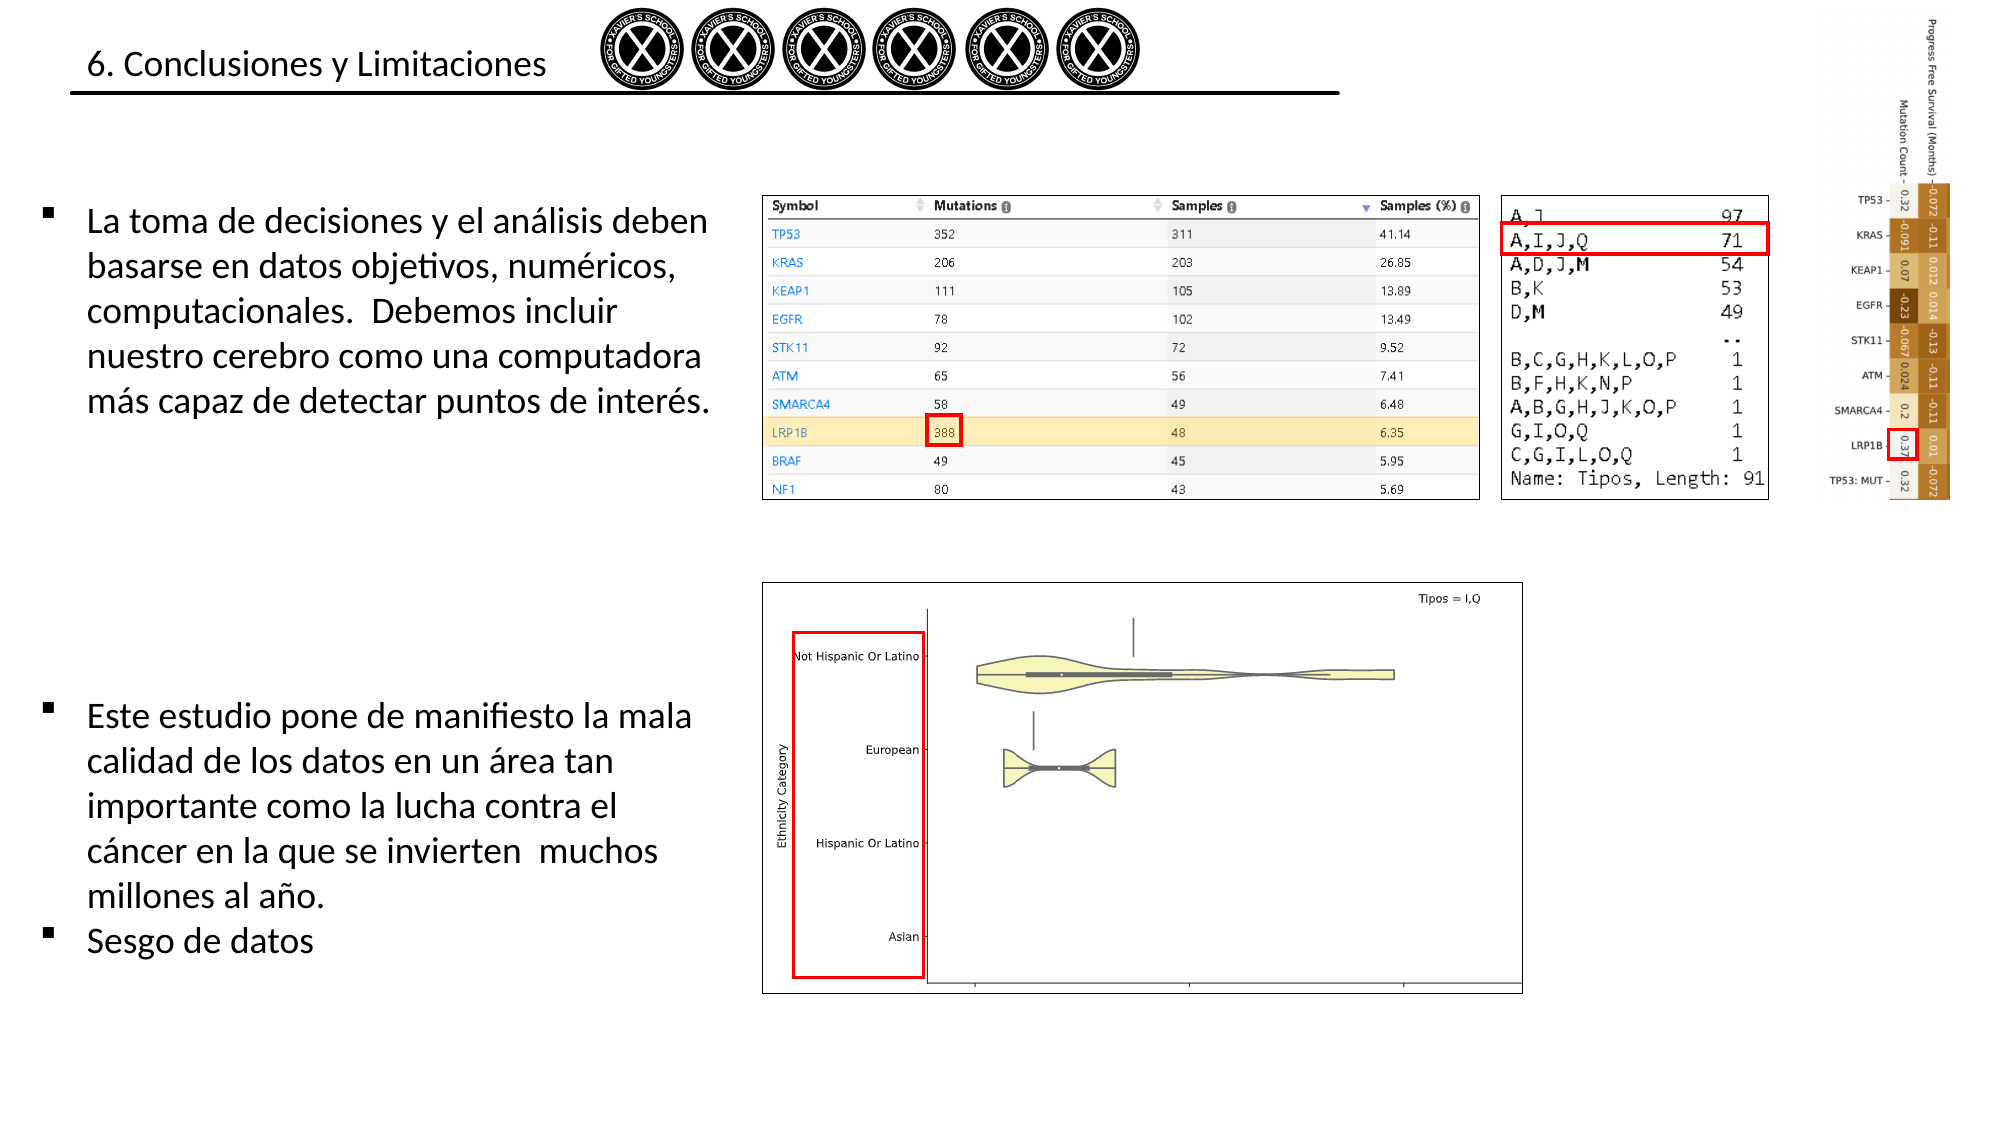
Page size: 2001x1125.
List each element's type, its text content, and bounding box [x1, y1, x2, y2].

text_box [763, 583, 1522, 994]
picture [1639, 11, 2000, 500]
text_box La toma de decisiones y el análisis deben basarse en datos objetivos, numéricos, computacionales. Debemos incluir nuestro cerebro como una computadora más capaz de detectar puntos de interés. Este estudio pone de manifiesto la mala calidad de los datos en un área tan importante como la lucha contra el cáncer en la que se invierten muchos millones al año. Sesgo de datos [25, 98, 741, 968]
text_box [1887, 429, 1918, 460]
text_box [1501, 196, 1768, 500]
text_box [71, 0, 1338, 100]
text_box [763, 196, 1479, 500]
